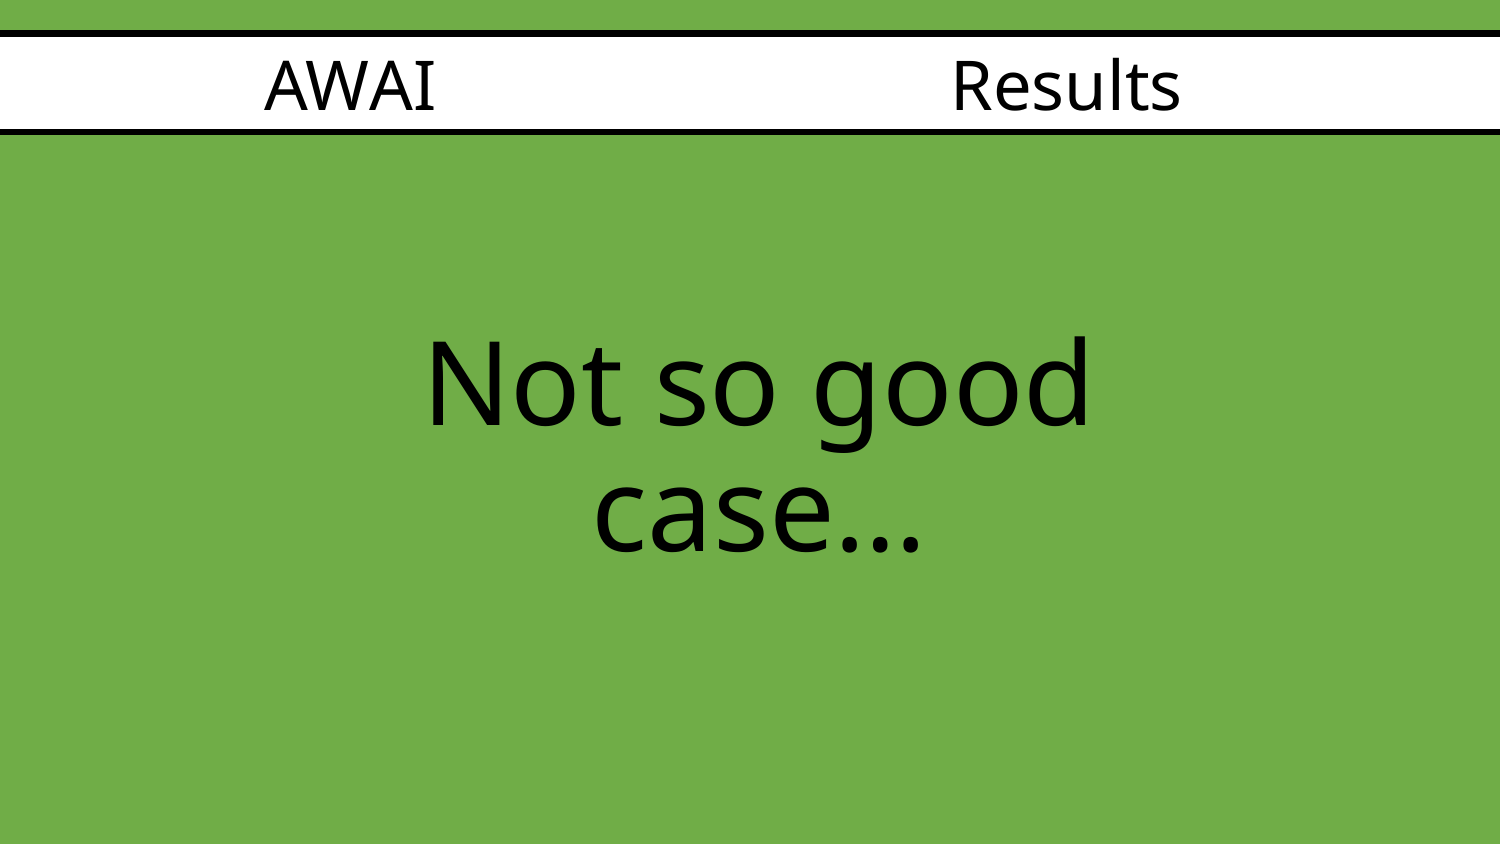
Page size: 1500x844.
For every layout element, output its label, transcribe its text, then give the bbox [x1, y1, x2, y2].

text_box [0, 33, 1500, 132]
title AWAI [103, 39, 523, 138]
text_box Results [660, 39, 1473, 138]
text_box Not so good case… [279, 272, 1239, 630]
